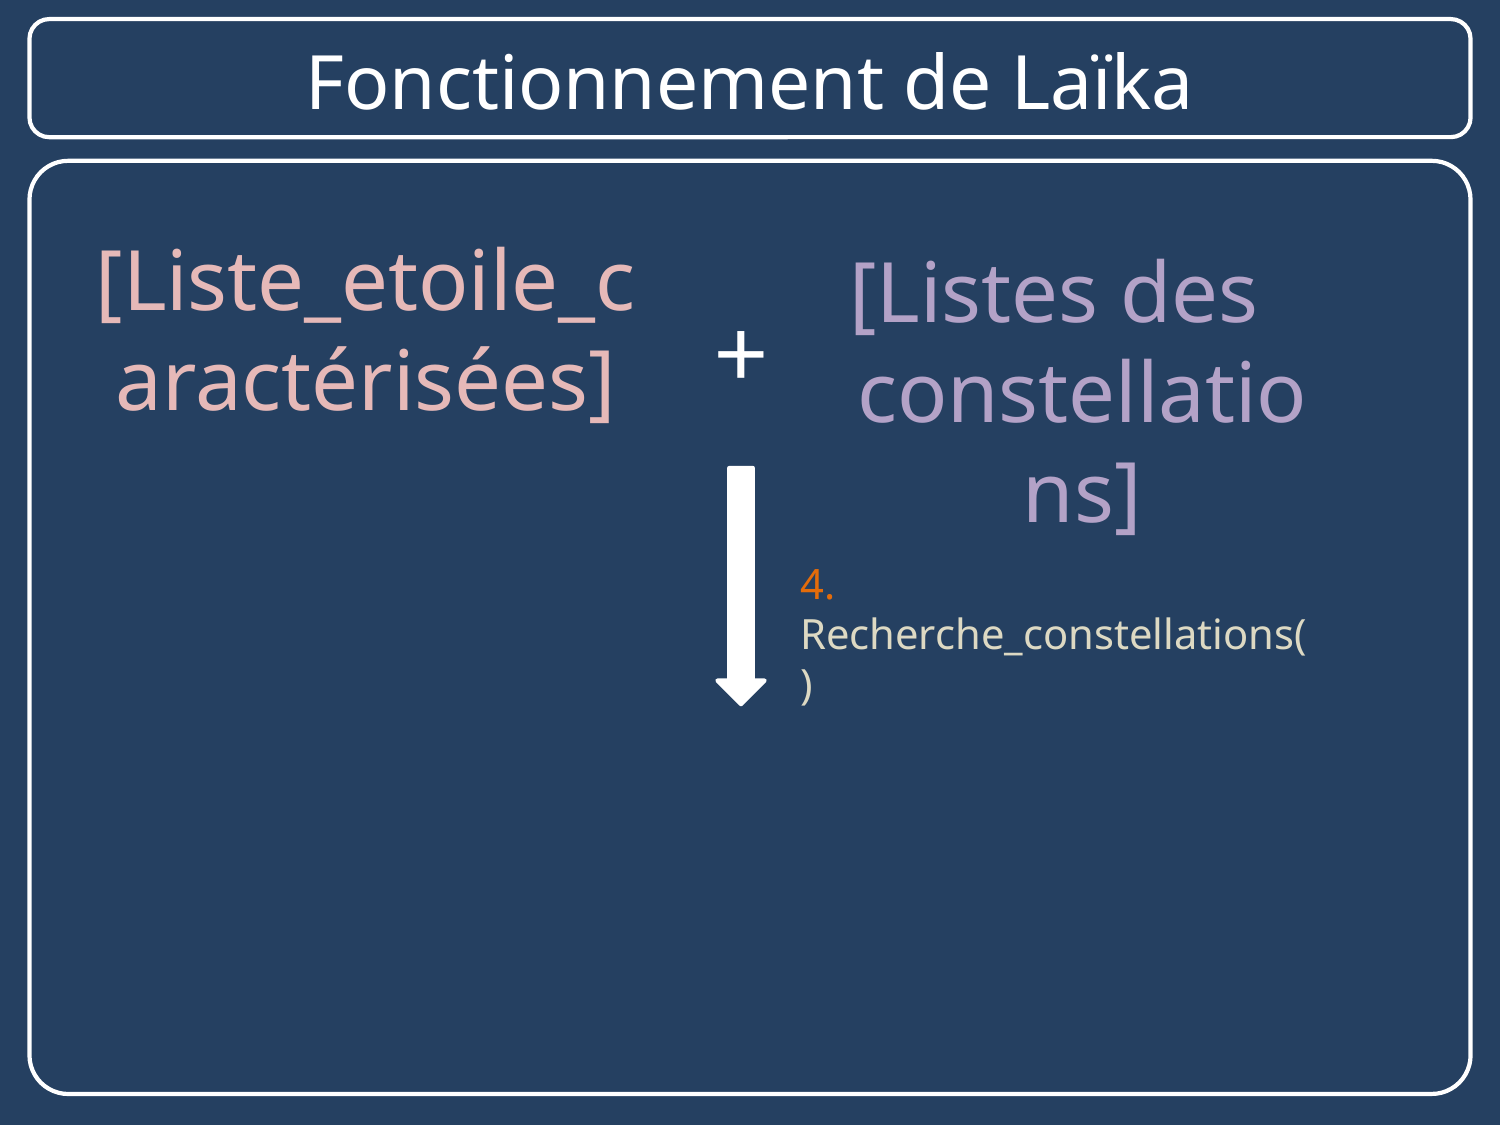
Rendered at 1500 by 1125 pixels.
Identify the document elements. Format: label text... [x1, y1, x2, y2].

title Fonctionnement de Laïka [0, 7, 1500, 153]
text_box [27, 16, 1473, 140]
text_box [27, 158, 1473, 1097]
